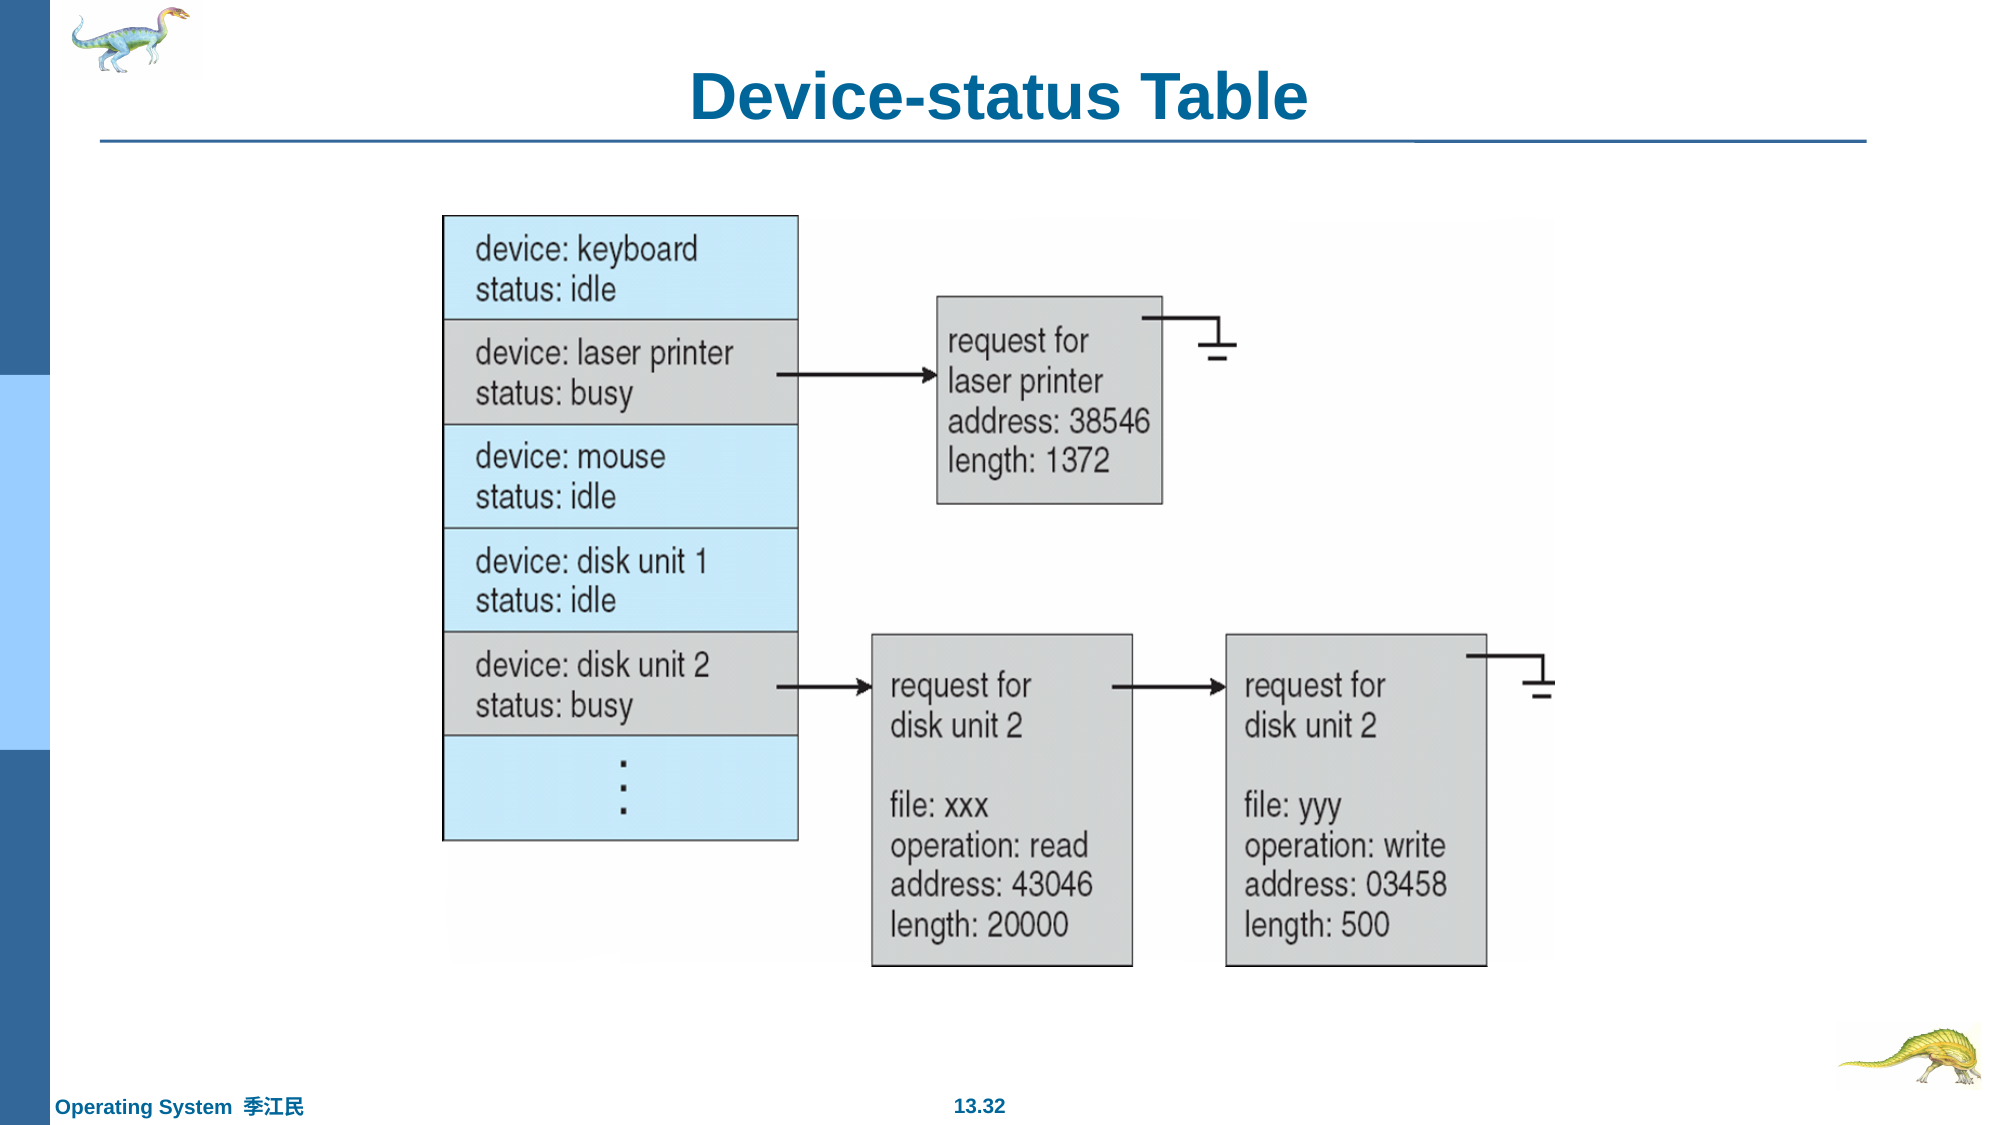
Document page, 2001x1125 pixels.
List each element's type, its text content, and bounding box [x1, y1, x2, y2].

picture [62, 0, 203, 80]
picture [442, 215, 1555, 968]
picture [1836, 1022, 1982, 1090]
title Device-status Table [99, 45, 1900, 141]
